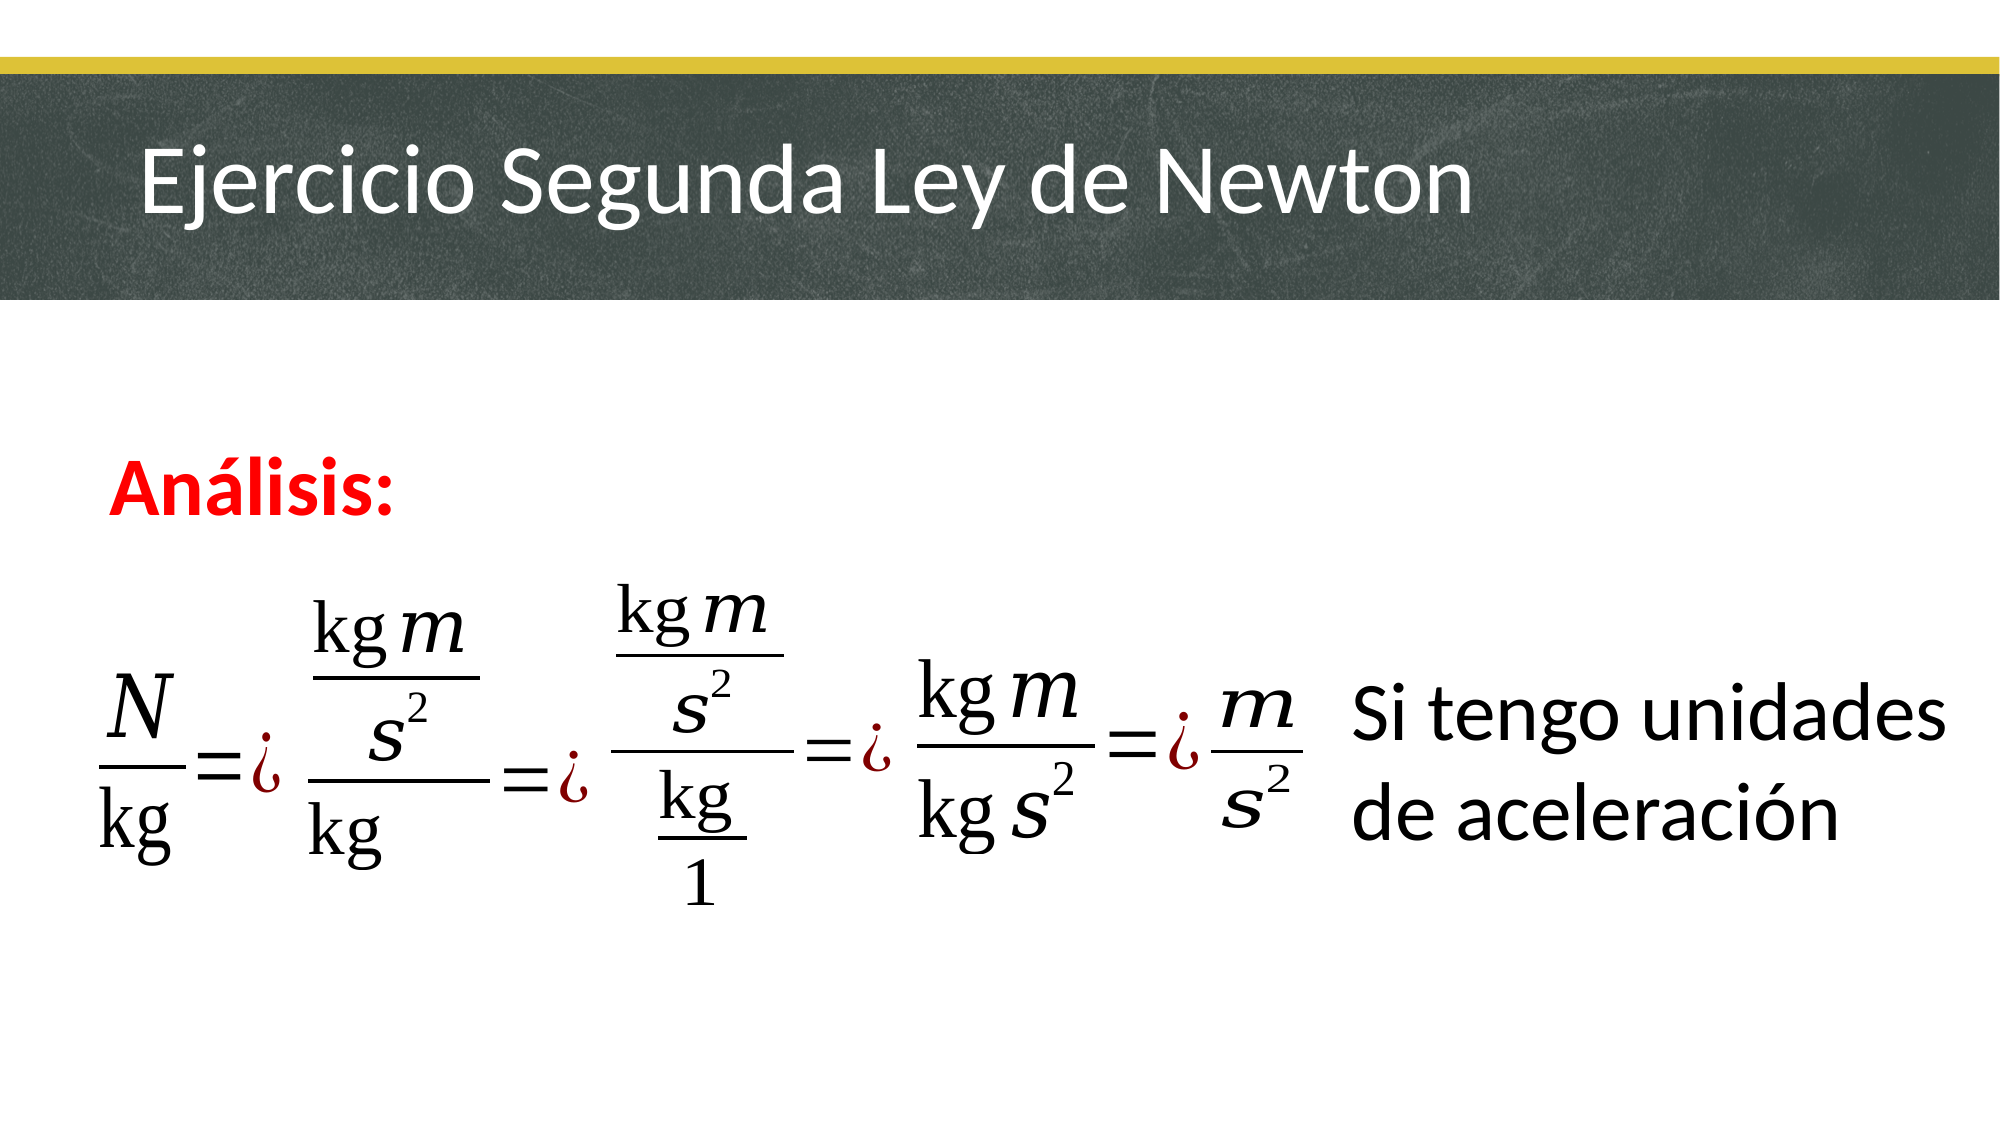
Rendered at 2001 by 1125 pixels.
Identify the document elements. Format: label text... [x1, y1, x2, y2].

text_box Análisis: [94, 424, 465, 540]
picture [0, 74, 2000, 300]
title Ejercicio Segunda Ley de Newton [123, 67, 1703, 291]
text_box Si tengo unidades de aceleración [1336, 650, 1990, 865]
